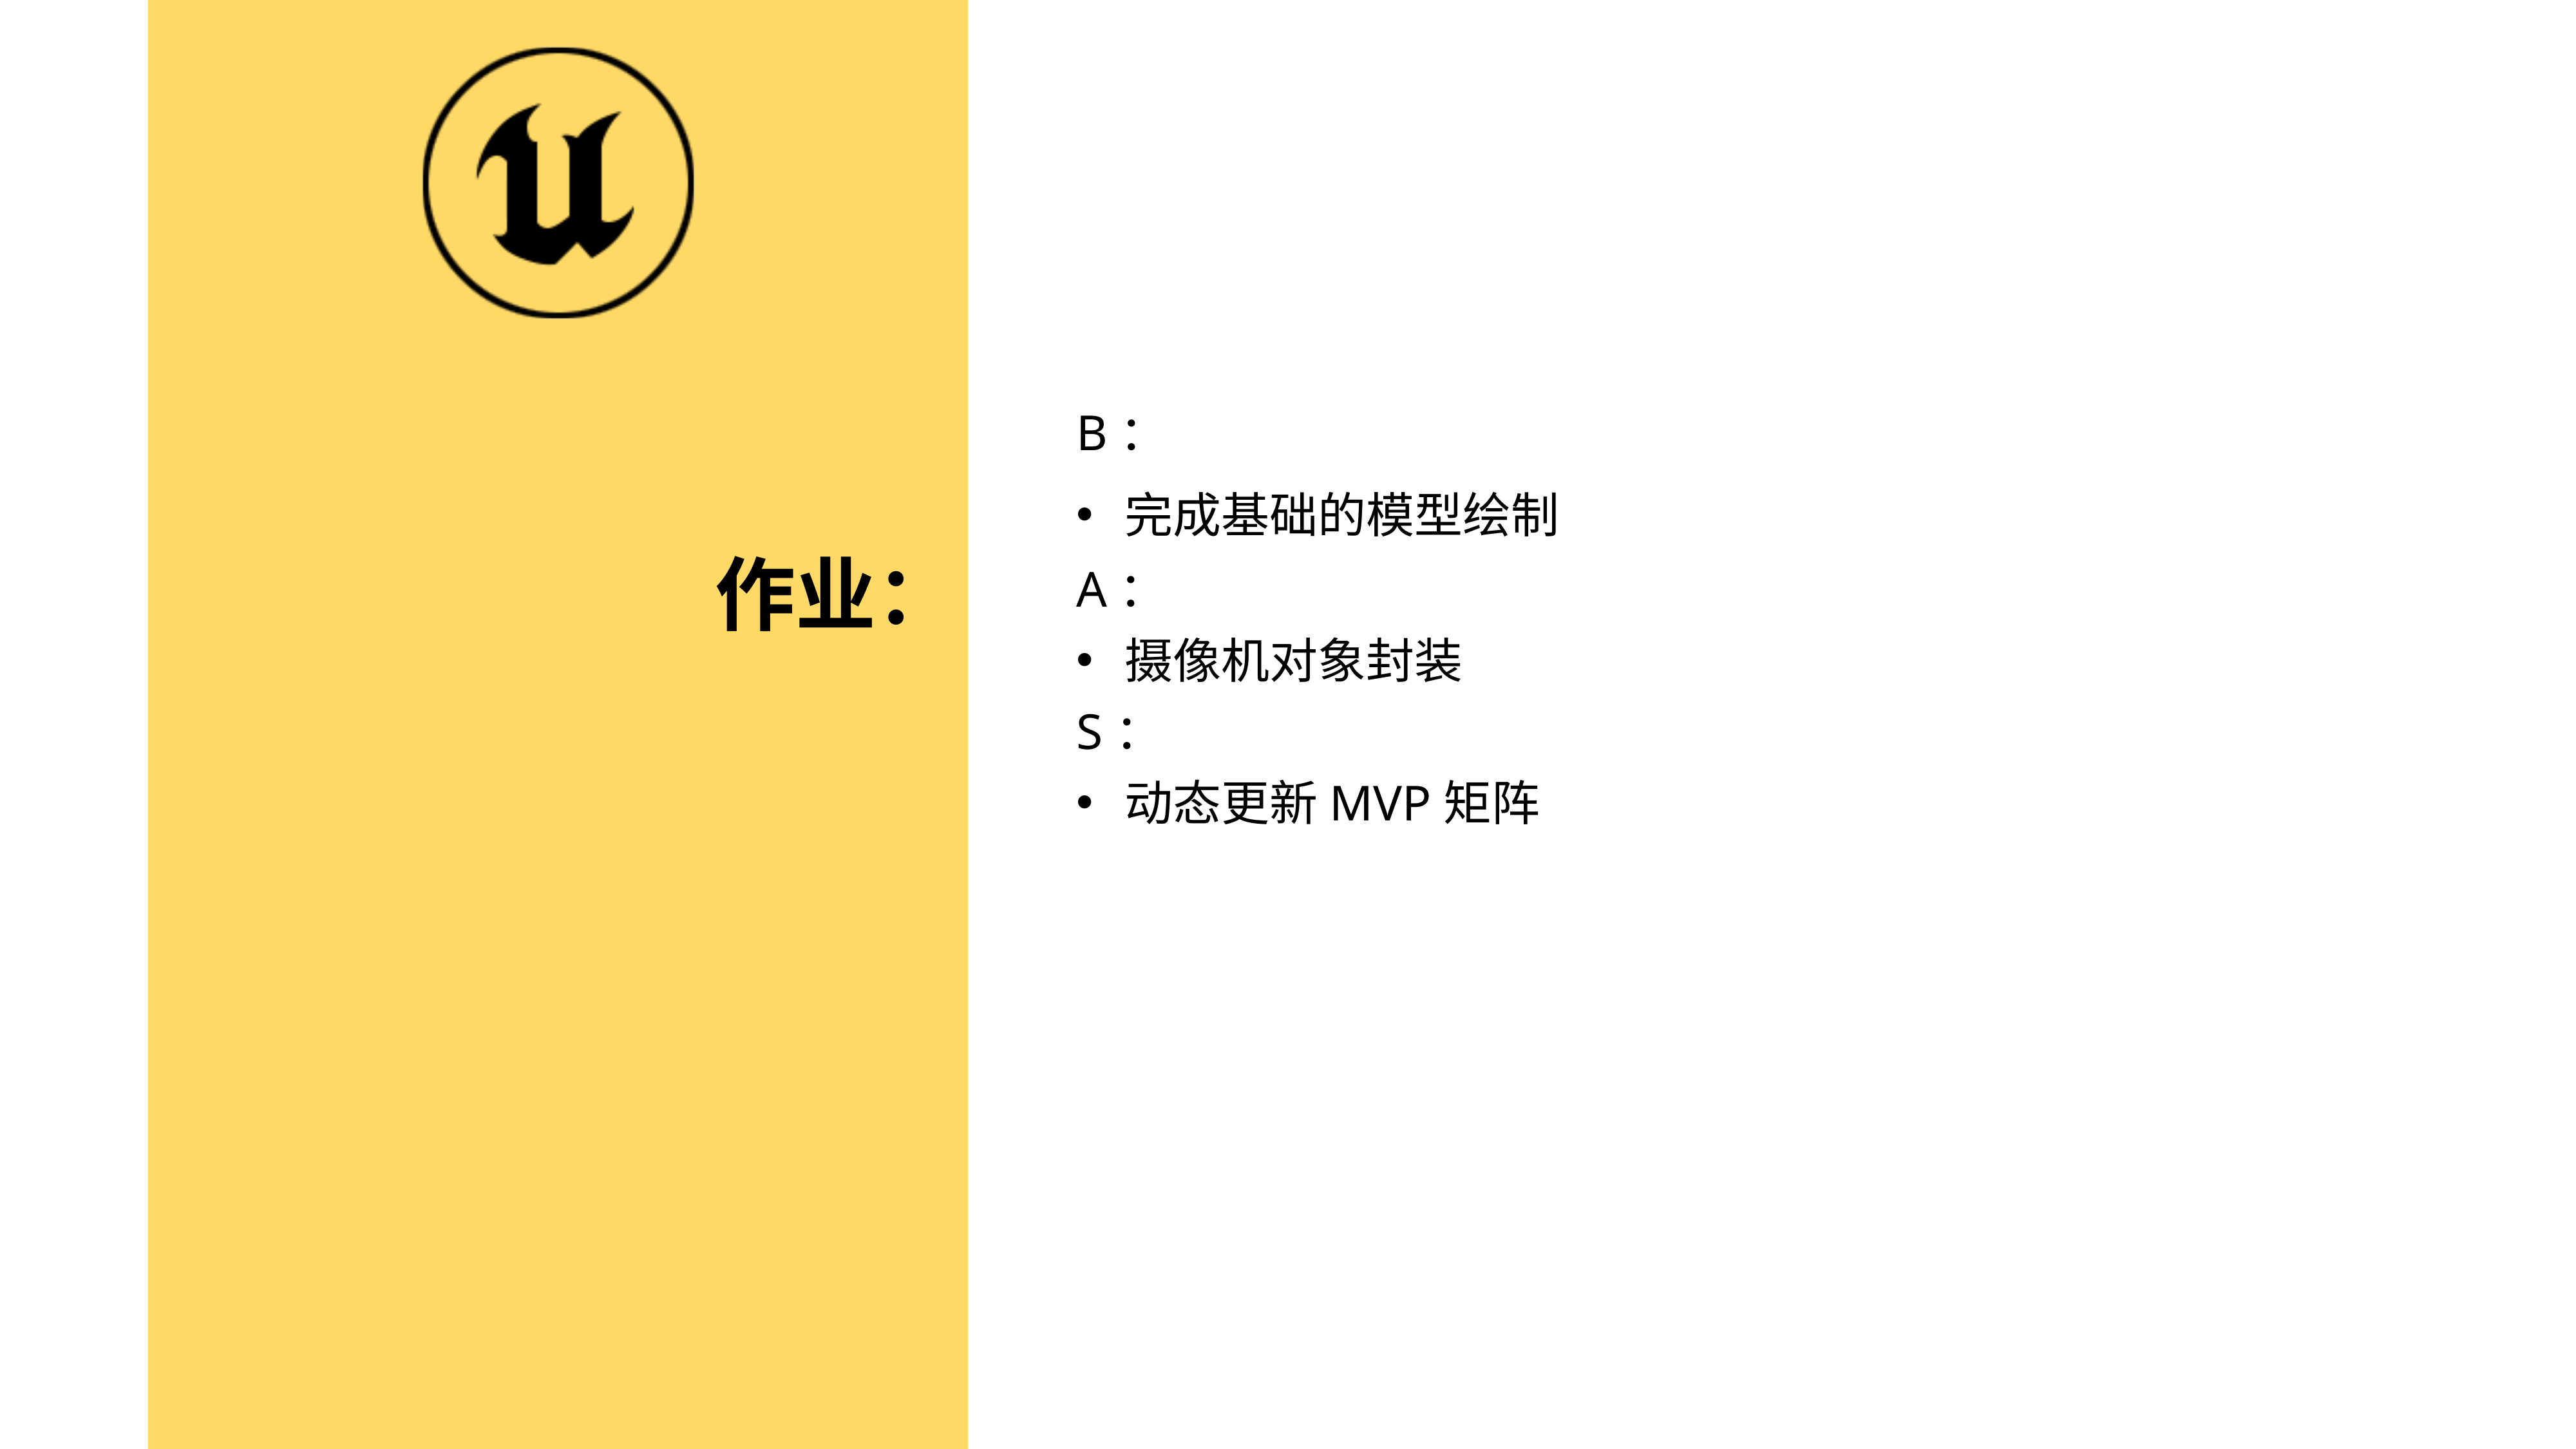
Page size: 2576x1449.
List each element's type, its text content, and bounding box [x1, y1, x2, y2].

picture [419, 43, 697, 321]
text_box [147, 0, 969, 1449]
text_box 作业： [267, 538, 962, 646]
text_box B： 完成基础的模型绘制 A： 摄像机对象封装 S： 动态更新MVP矩阵 [1071, 397, 2413, 907]
